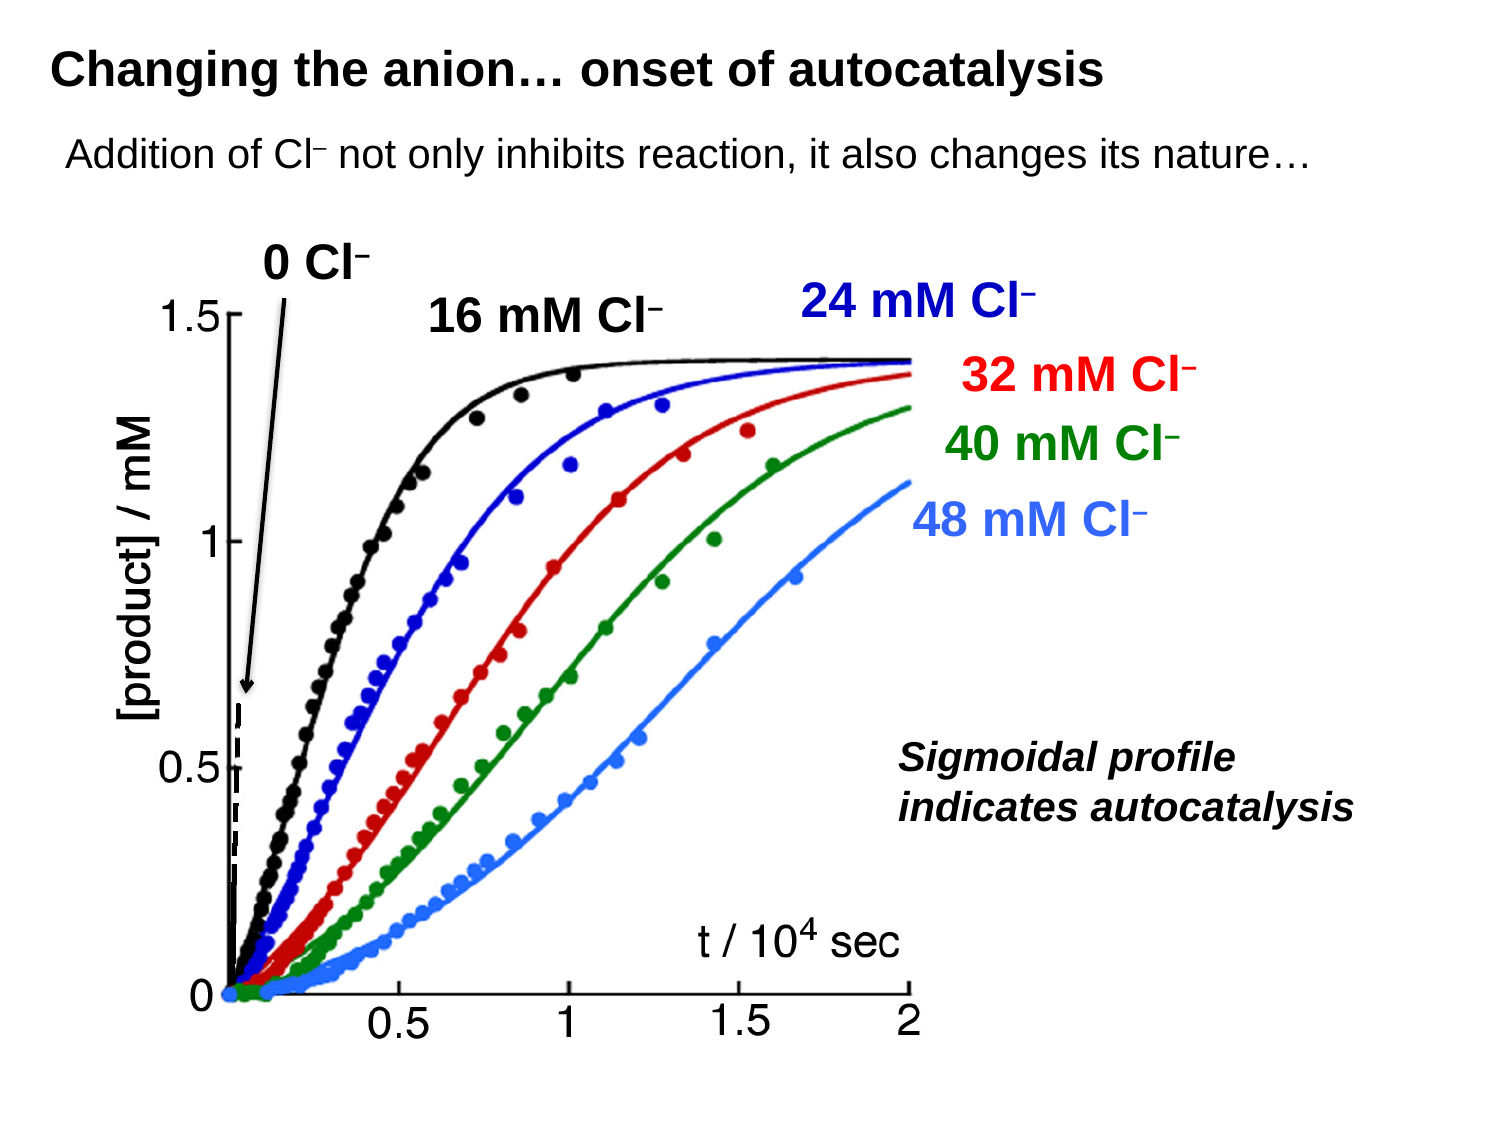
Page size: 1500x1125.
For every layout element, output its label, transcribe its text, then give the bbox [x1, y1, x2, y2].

text_box 40 mM Cl– [939, 403, 1196, 478]
text_box Changing the anion… onset of autocatalysis [34, 28, 1141, 104]
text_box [245, 297, 285, 694]
text_box 48 mM Cl– [939, 479, 1164, 554]
picture [93, 274, 935, 1049]
text_box 0 Cl– [247, 222, 386, 273]
text_box 32 mM Cl– [946, 333, 1213, 409]
text_box Addition of Cl– not only inhibits reaction, it also changes its nature… [50, 119, 1328, 185]
text_box 24 mM Cl– [785, 260, 1052, 335]
text_box Sigmoidal profile indicates autocatalysis [939, 722, 1398, 838]
